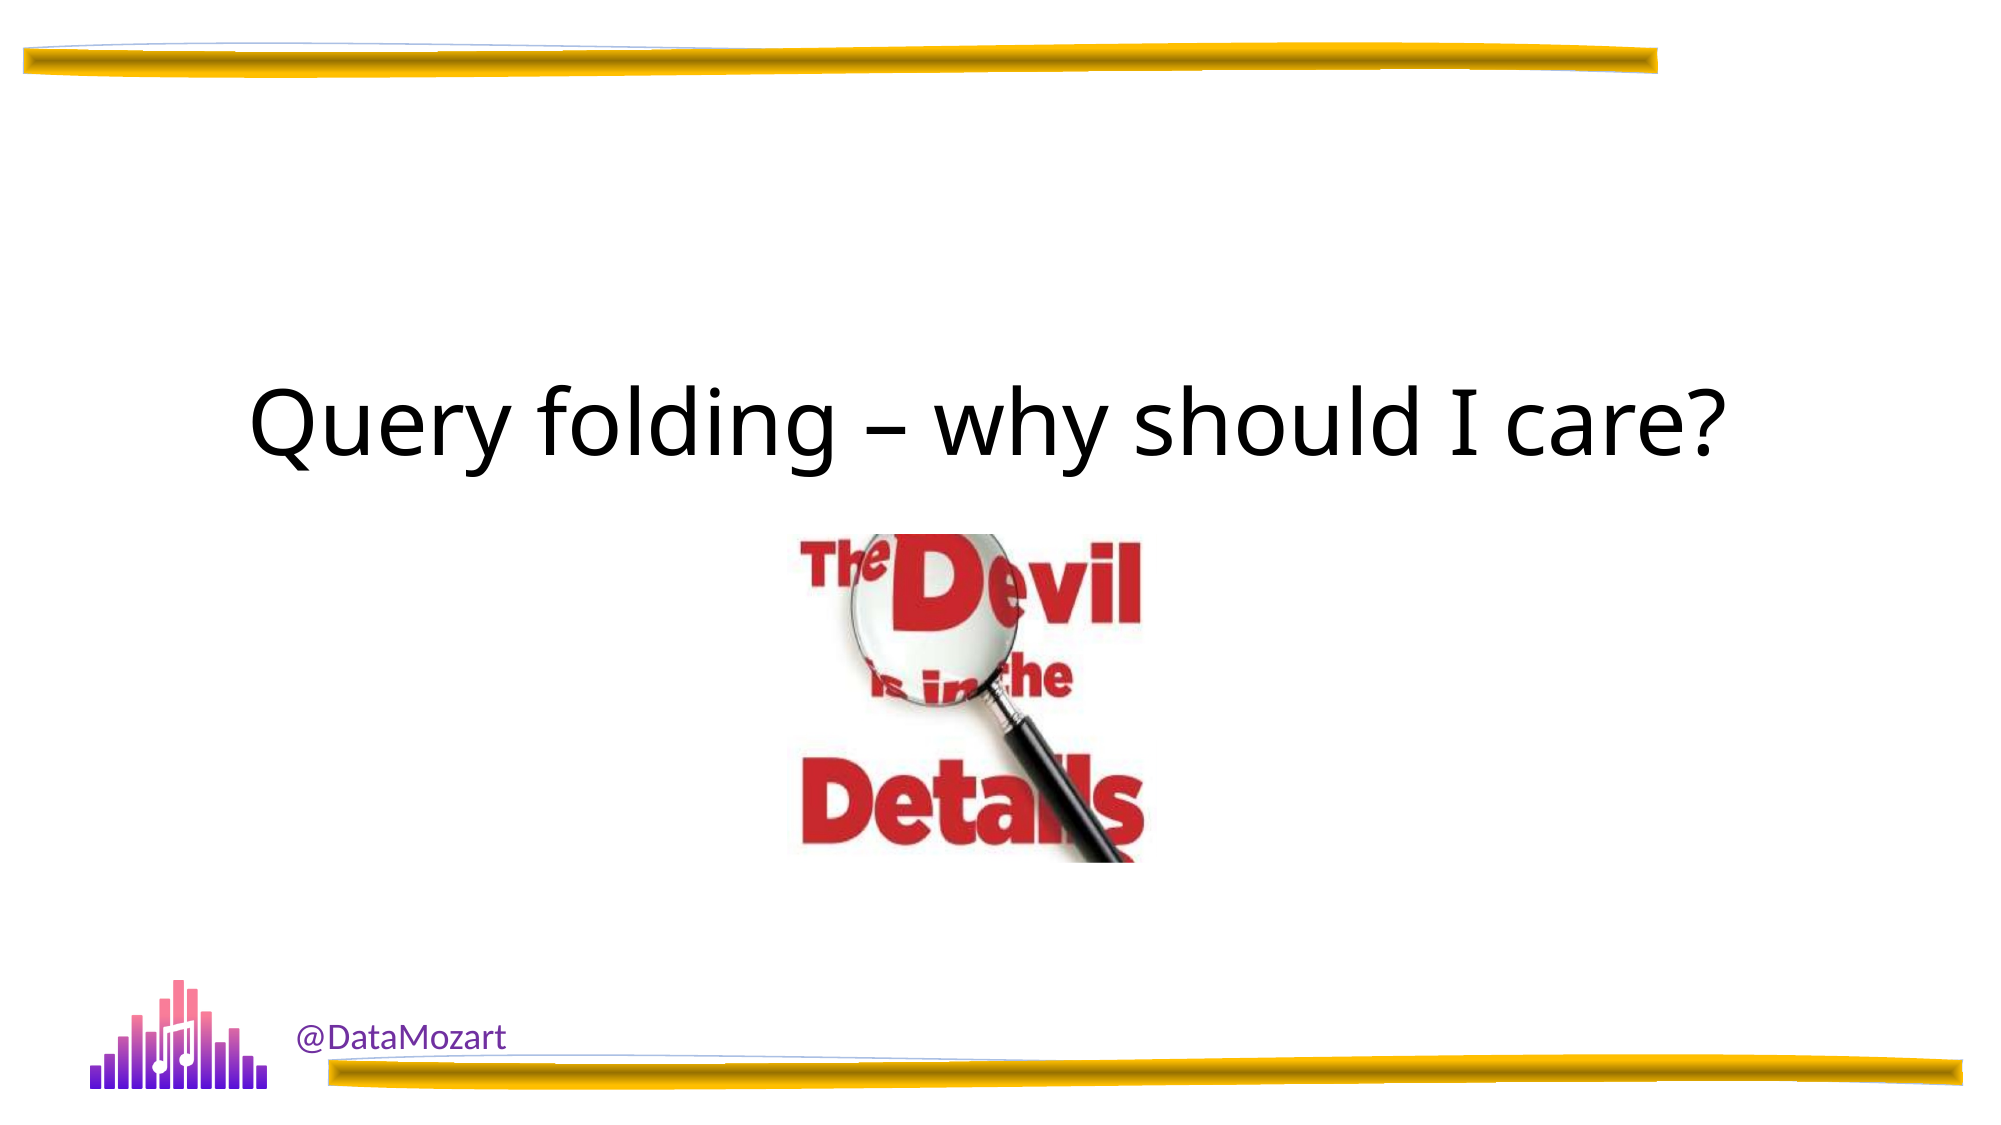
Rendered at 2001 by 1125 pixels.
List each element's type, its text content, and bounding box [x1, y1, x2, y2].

picture [787, 534, 1157, 863]
title Query folding – why should I care? [137, 317, 1863, 535]
text_box @DataMozart [279, 1004, 522, 1065]
picture [90, 980, 267, 1089]
